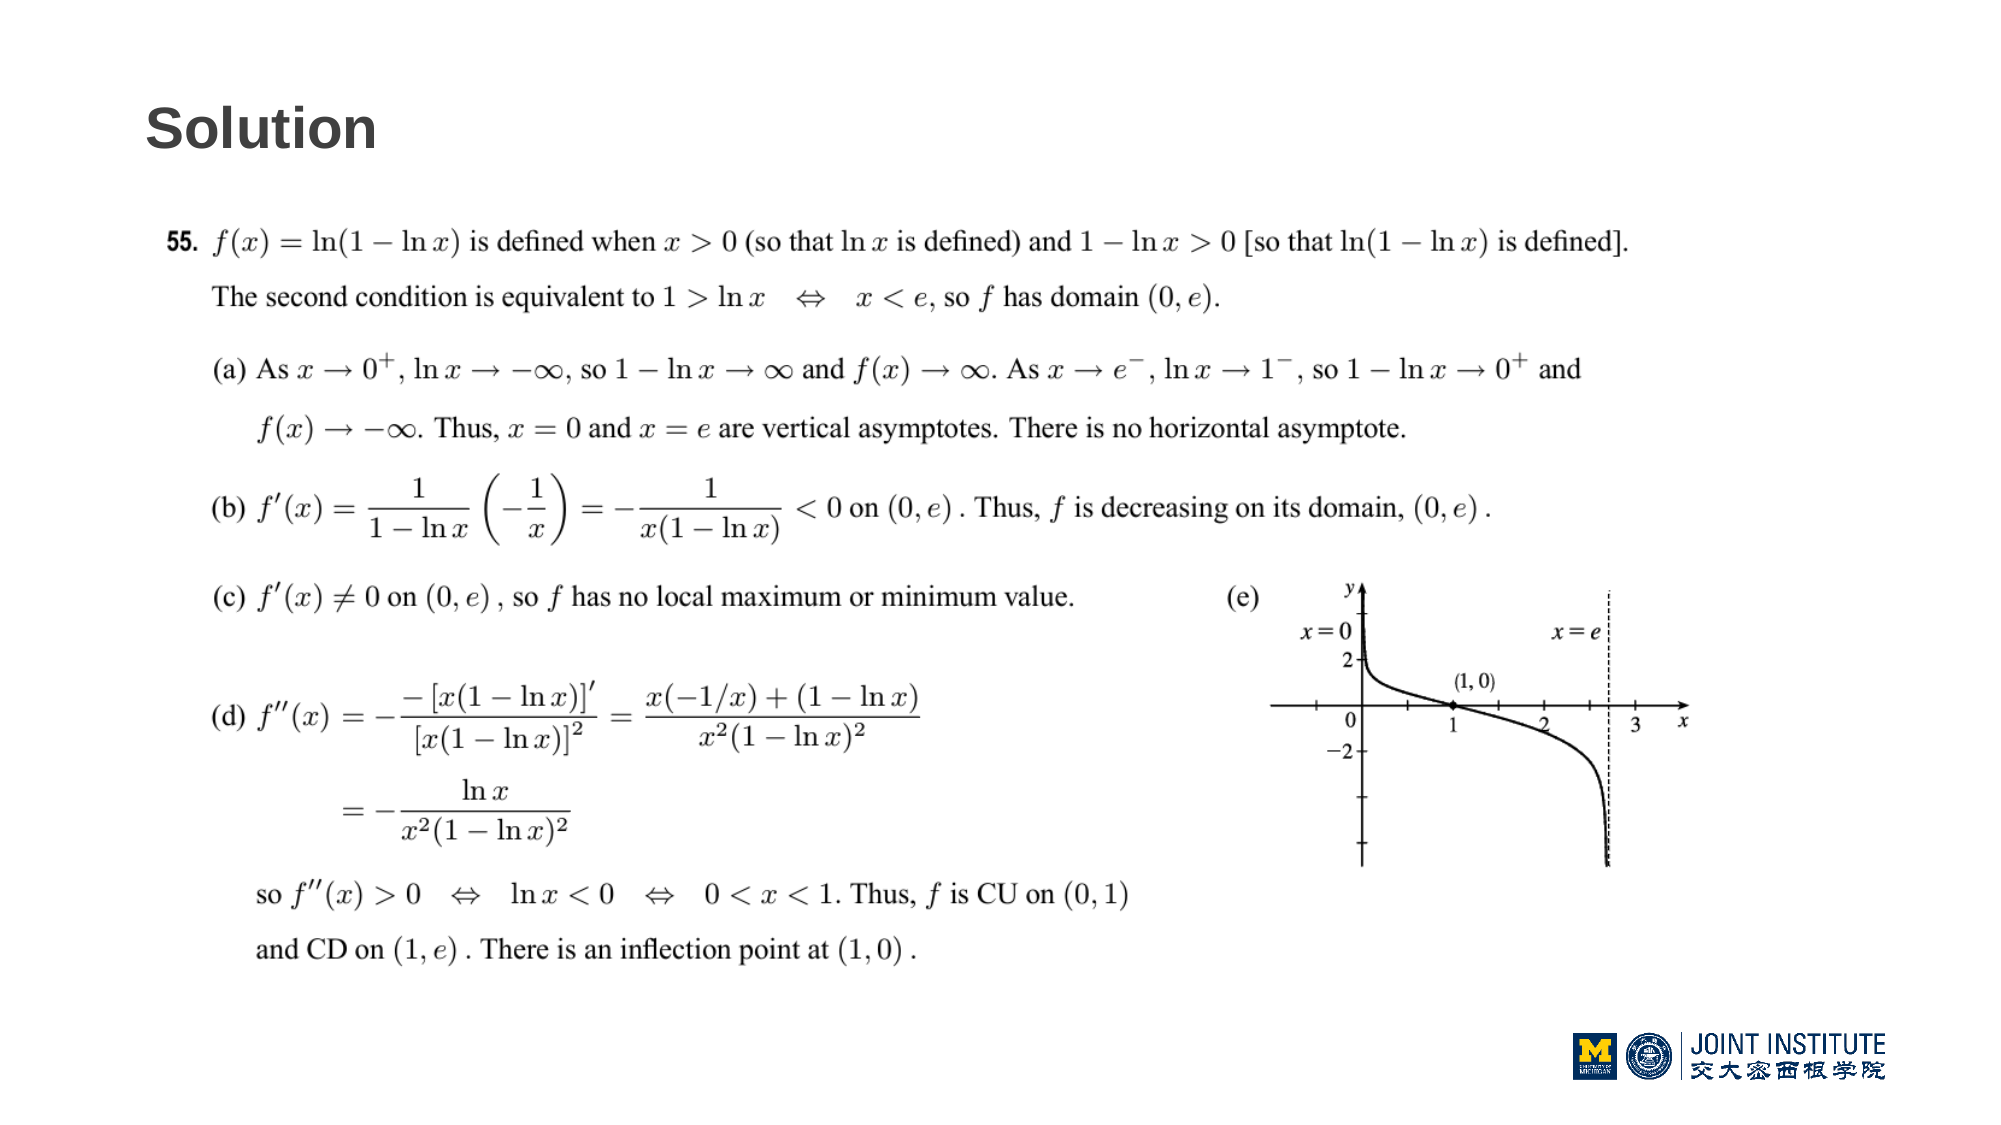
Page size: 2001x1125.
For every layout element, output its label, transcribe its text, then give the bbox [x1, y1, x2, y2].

picture [1573, 1032, 1885, 1080]
list Solution [130, 76, 1885, 175]
picture [130, 187, 1861, 985]
